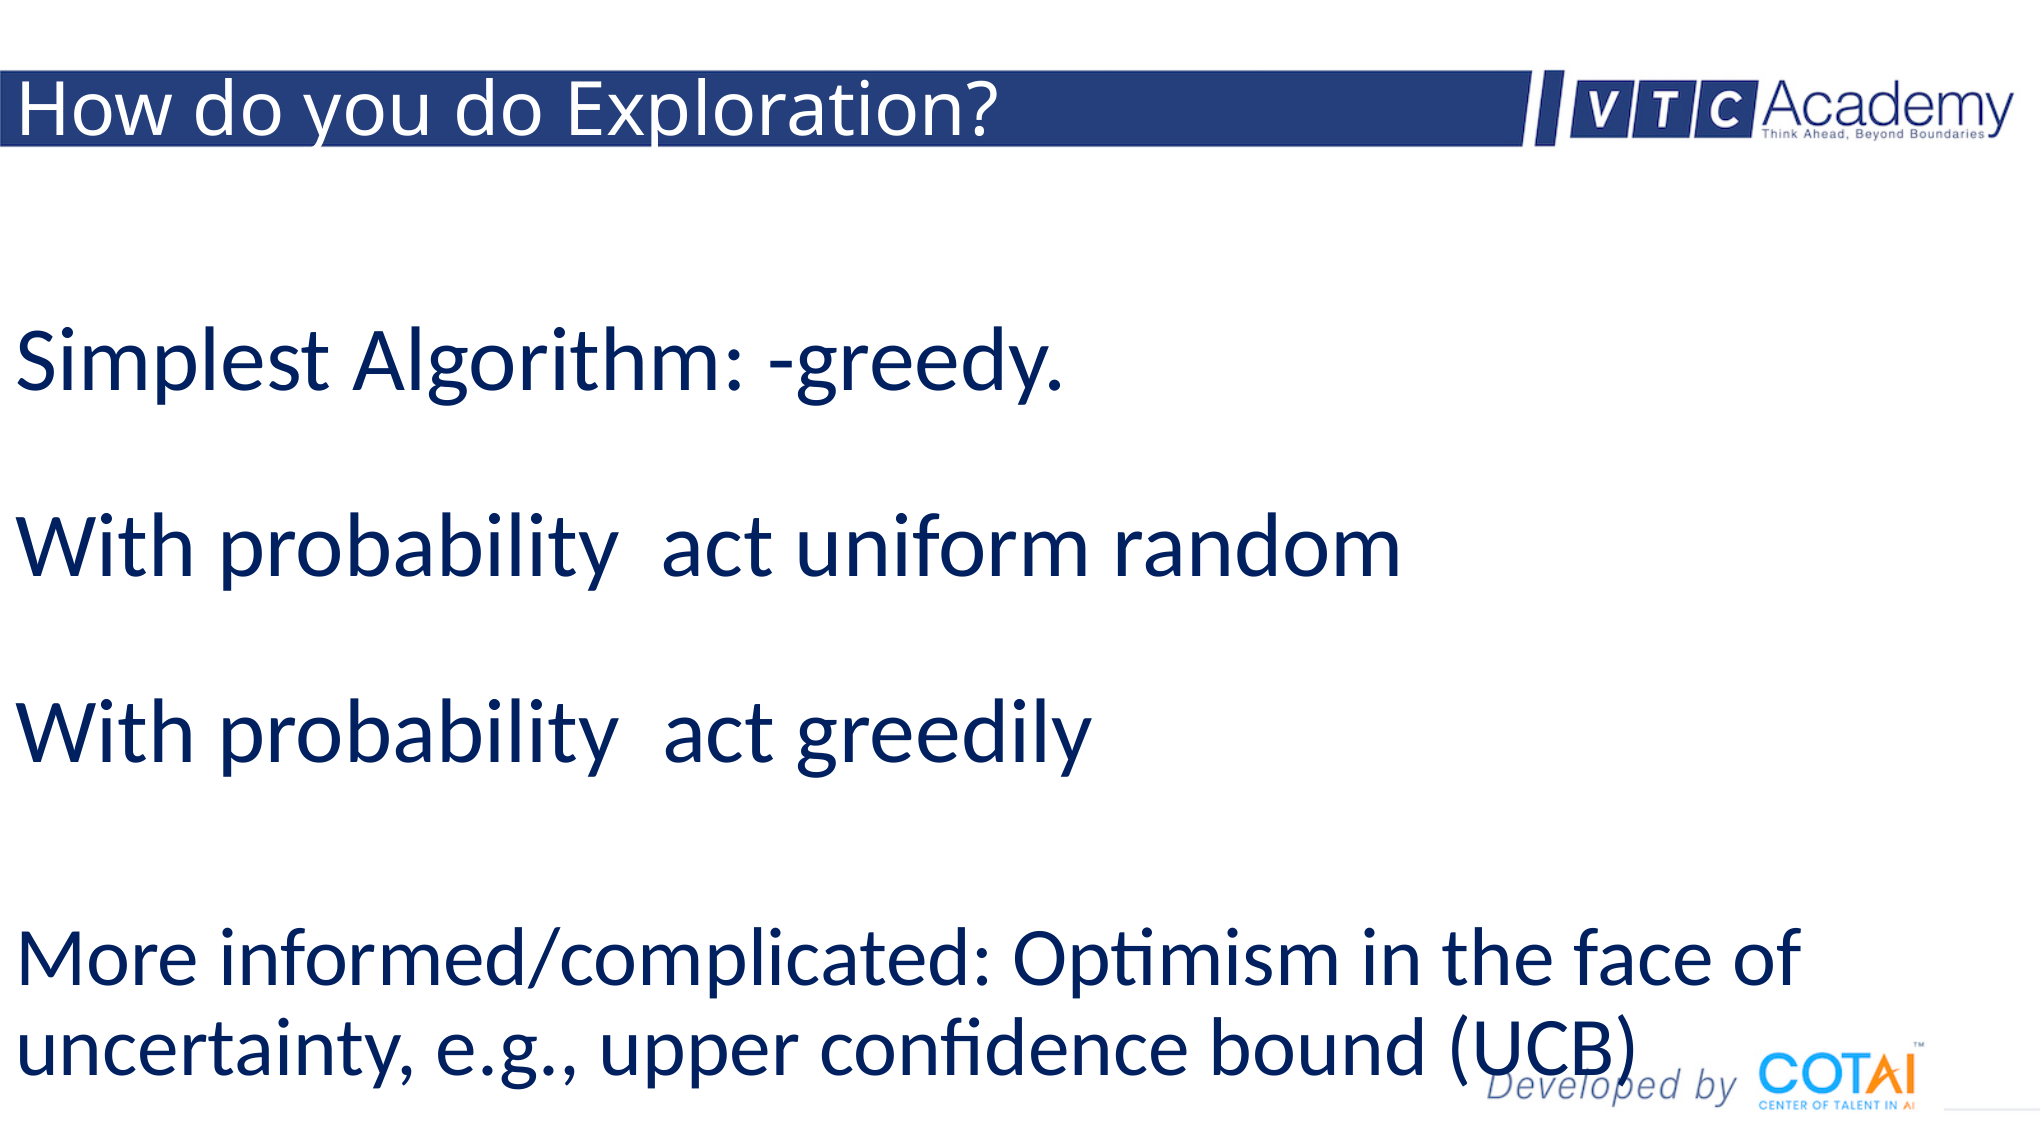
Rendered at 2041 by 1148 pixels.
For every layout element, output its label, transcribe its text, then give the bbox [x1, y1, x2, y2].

title How do you do Exploration? [0, 36, 1951, 187]
picture [0, 0, 2041, 1148]
